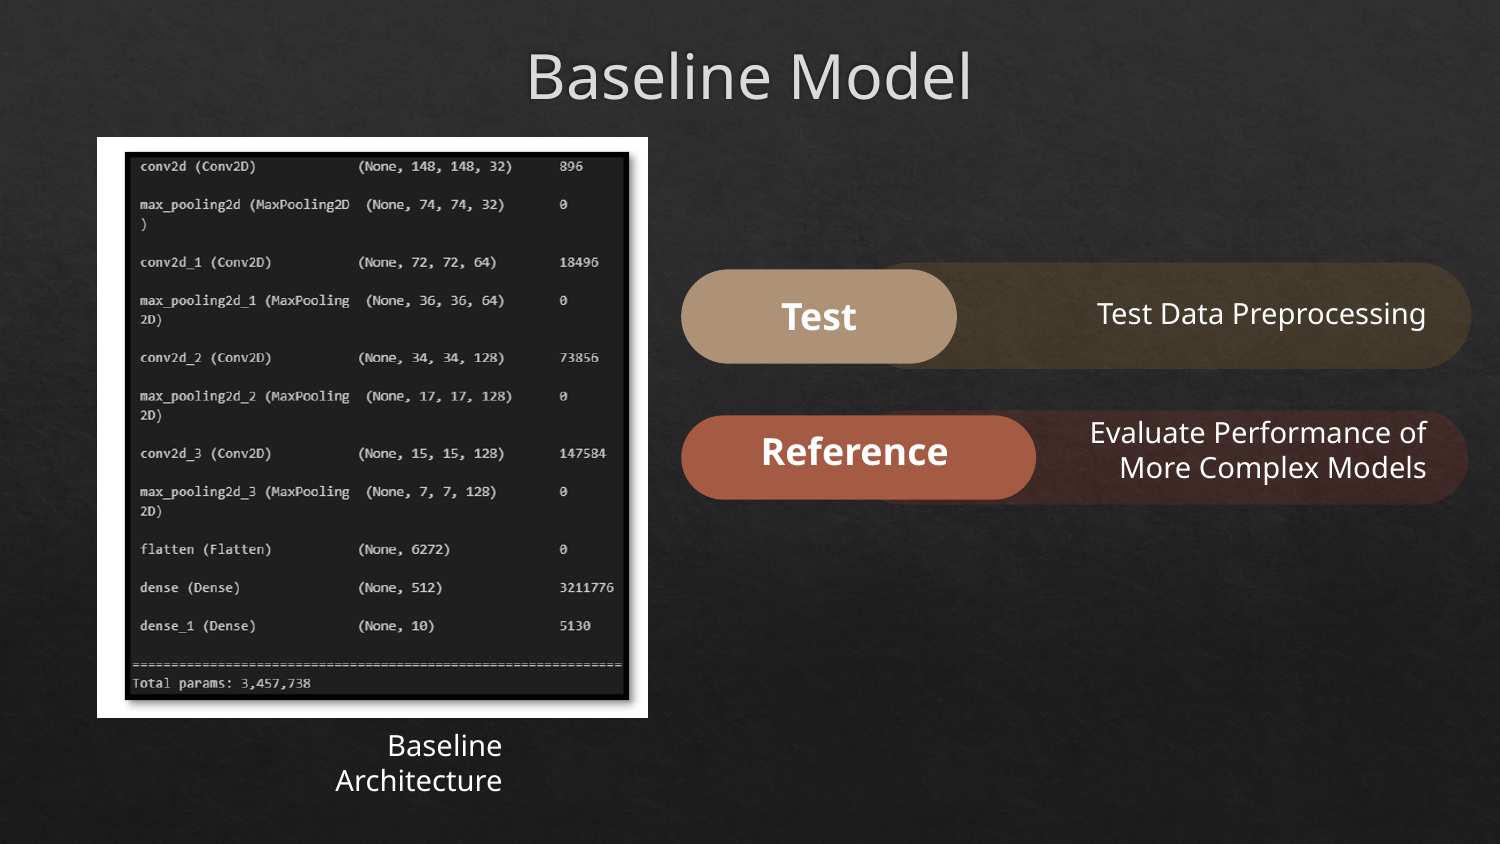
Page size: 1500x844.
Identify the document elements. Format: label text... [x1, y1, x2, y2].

title Baseline Model [75, 44, 1425, 106]
picture [97, 136, 648, 718]
text_box Baseline Architecture [198, 735, 518, 790]
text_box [706, 425, 1443, 475]
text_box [680, 262, 1472, 370]
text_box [669, 285, 1443, 343]
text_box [680, 410, 1469, 505]
